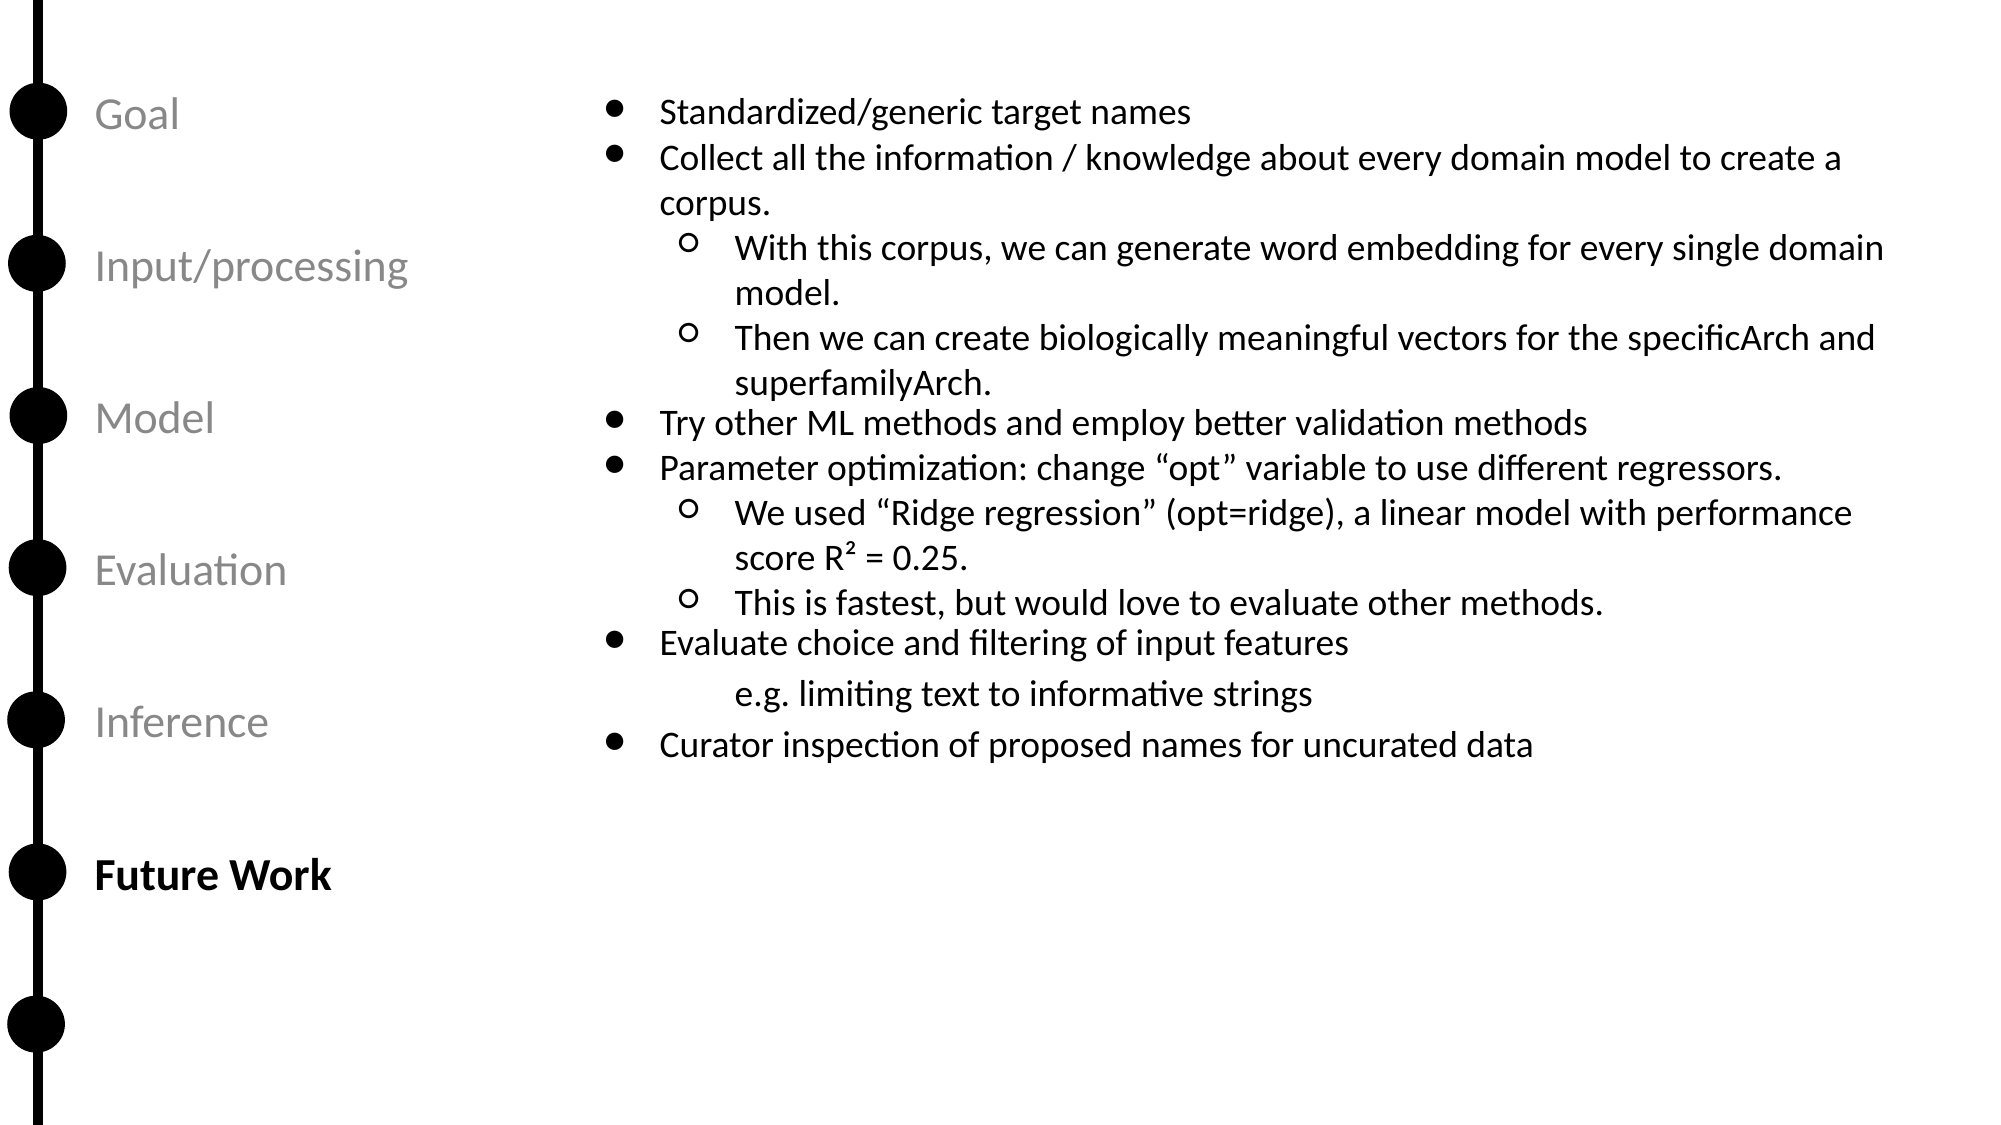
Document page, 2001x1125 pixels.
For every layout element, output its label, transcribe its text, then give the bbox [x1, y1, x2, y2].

text_box Evaluation [79, 524, 410, 610]
text_box Input/processing [79, 220, 438, 361]
text_box [9, 844, 33, 900]
text_box Inference [79, 676, 410, 762]
text_box [79, 829, 410, 915]
text_box Standardized/generic target names Collect all the information / knowledge about every domain model to create a corpus. With this corpus, we can generate word embedding for every single domain model. Then we can create biologically meaningful vectors for the specificArch and superfamilyArch. Try other ML methods and employ better validation methods Parameter optimization: change “opt” variable to use different regressors. We used “Ridge regression” (opt=ridge), a linear model with performance score R² = 0.25. This is fastest, but would love to evaluate other methods. Evaluate choice and filtering of input features e.g. limiting text to informative strings Curator inspection of proposed names for uncurated data [569, 77, 1934, 831]
text_box [43, 845, 66, 899]
text_box [43, 540, 66, 595]
text_box [10, 84, 33, 139]
text_box Model [79, 372, 410, 458]
text_box [9, 540, 33, 595]
text_box [43, 388, 67, 443]
text_box [43, 84, 67, 139]
text_box Goal [79, 68, 410, 154]
text_box [9, 236, 33, 291]
text_box [10, 388, 33, 443]
text_box [8, 692, 33, 748]
text_box [43, 997, 64, 1051]
text_box [8, 996, 33, 1052]
text_box [43, 693, 64, 747]
text_box [43, 236, 65, 291]
